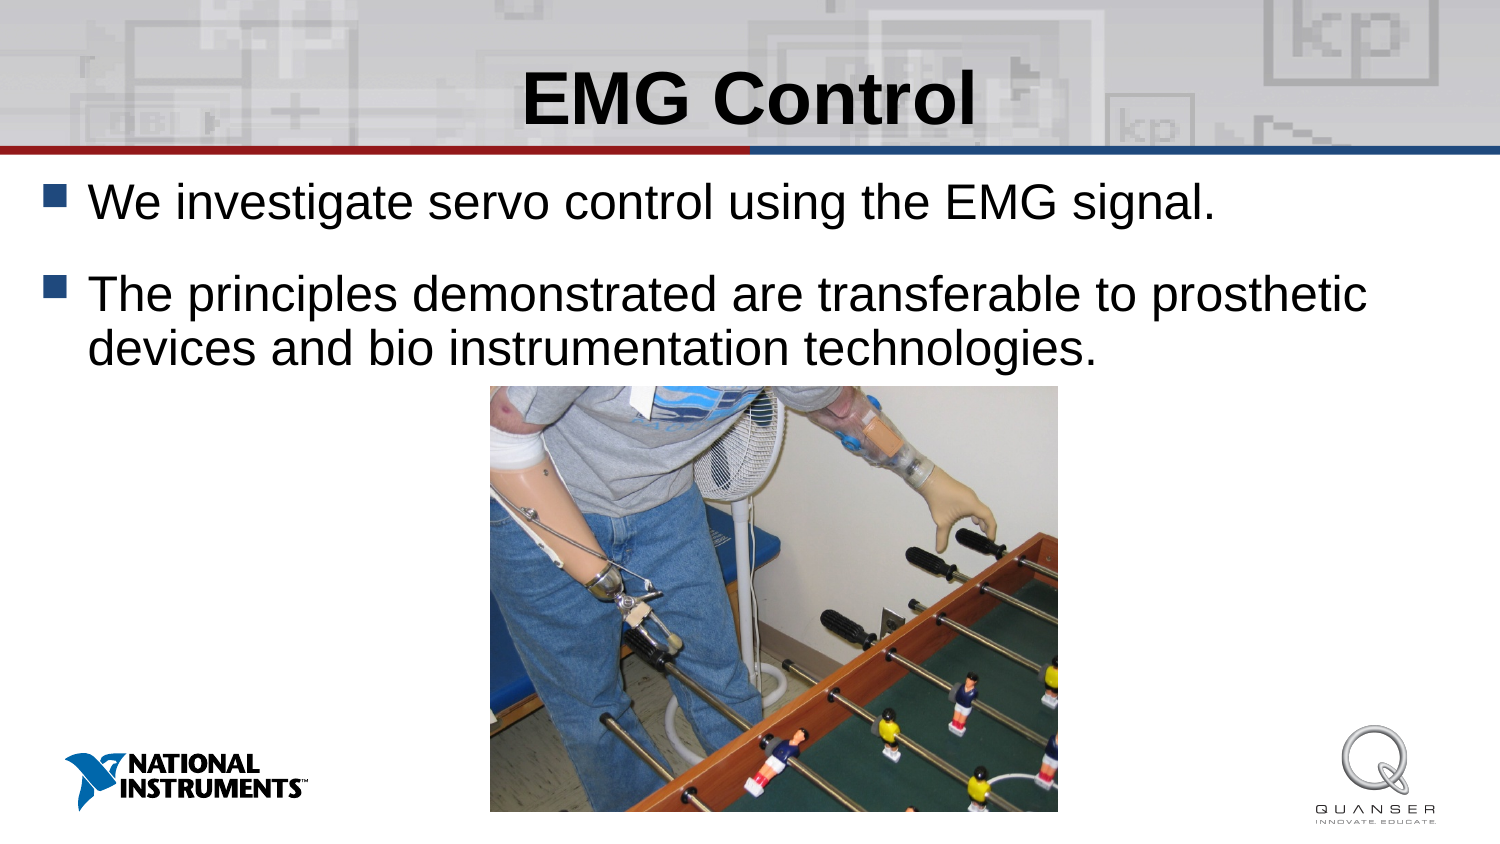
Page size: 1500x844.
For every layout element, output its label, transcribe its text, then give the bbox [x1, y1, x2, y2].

title EMG Control [40, 59, 1460, 141]
list We investigate servo control using the EMG signal. The principles demonstrated are transferable to prosthetic devices and bio instrumentation technologies. [40, 176, 1460, 379]
picture [489, 386, 1058, 812]
picture [0, 0, 1500, 145]
picture [1316, 725, 1436, 824]
